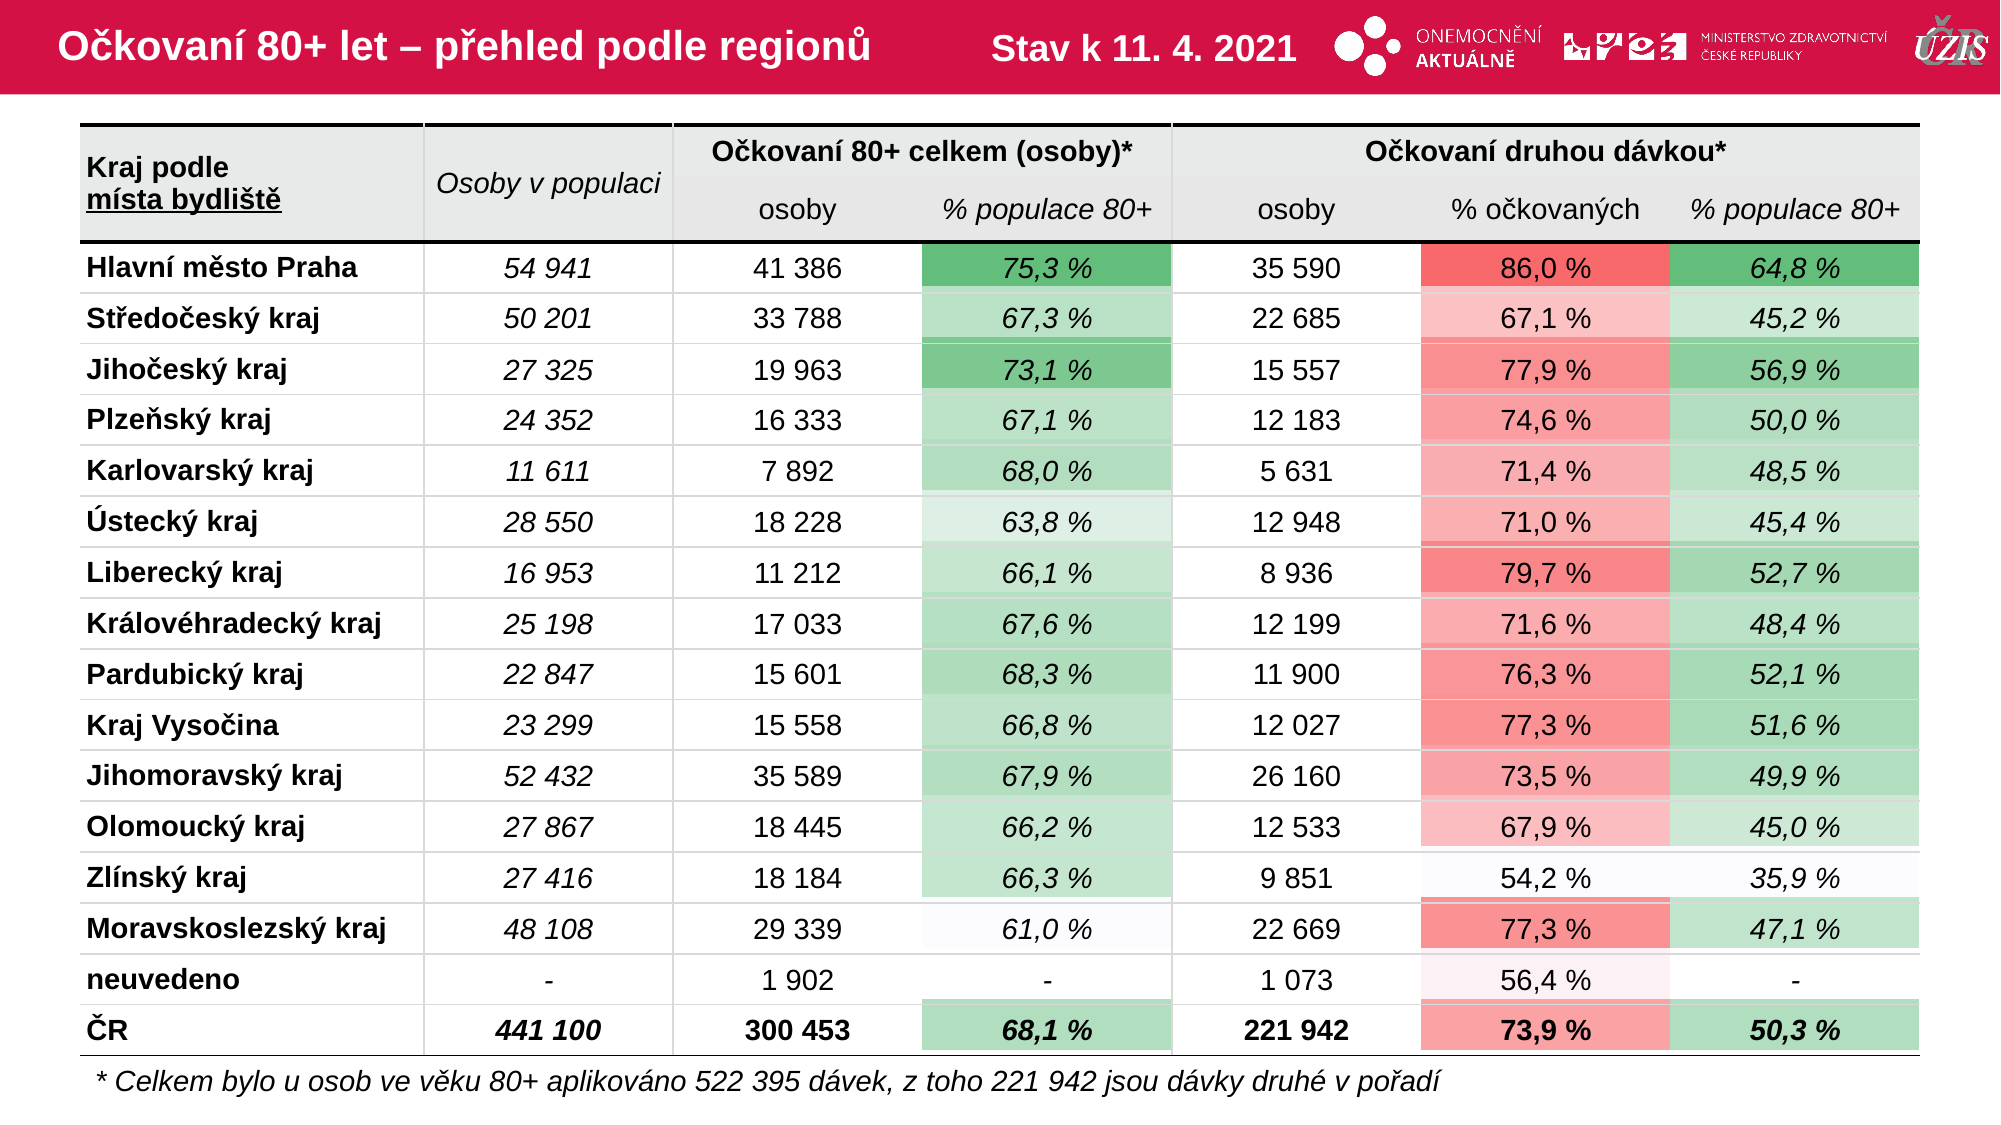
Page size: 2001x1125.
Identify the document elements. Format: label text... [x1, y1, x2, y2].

table_cell Karlovarský kraj [80, 446, 423, 495]
table_cell 5 631 [1173, 446, 1421, 495]
table_cell 68,3 % [923, 650, 1171, 699]
table_cell 27 416 [425, 853, 672, 902]
table_cell 48,4 % [1671, 599, 1920, 648]
table_cell 66,2 % [923, 802, 1171, 851]
table_cell 45,0 % [1671, 802, 1920, 851]
table_cell 67,9 % [923, 751, 1171, 800]
table_cell 441 100 [425, 1005, 672, 1055]
table_cell 33 788 [674, 294, 923, 343]
table_cell 24 352 [425, 395, 672, 444]
table_cell 15 557 [1173, 344, 1421, 394]
table_cell 15 558 [674, 700, 923, 749]
table_cell 27 867 [425, 802, 672, 851]
table_cell 77,9 % [1421, 344, 1671, 394]
table_cell 16 953 [425, 548, 672, 597]
table_cell 71,4 % [1421, 446, 1671, 495]
table_cell 7 892 [674, 446, 923, 495]
table_cell 71,0 % [1421, 497, 1671, 546]
table_cell 35,9 % [1671, 853, 1920, 902]
table_cell 73,5 % [1421, 751, 1671, 800]
table_cell 77,3 % [1421, 700, 1671, 749]
table_cell osoby [1173, 176, 1421, 240]
table_cell 26 160 [1173, 751, 1421, 800]
table_cell 64,8 % [1671, 244, 1920, 292]
table_cell 45,4 % [1671, 497, 1920, 546]
table_cell 48 108 [425, 904, 672, 953]
table_cell 12 948 [1173, 497, 1421, 546]
table_cell 18 184 [674, 853, 923, 902]
table_cell 9 851 [1173, 853, 1421, 902]
table_cell 25 198 [425, 599, 672, 648]
table_cell 63,8 % [923, 497, 1171, 546]
table_header Osoby v populaci [425, 127, 672, 240]
table_cell 50,0 % [1671, 395, 1920, 444]
table_cell 67,3 % [923, 294, 1171, 343]
table_cell 11 900 [1173, 650, 1421, 699]
table_cell 67,1 % [1421, 294, 1671, 343]
table_cell 79,7 % [1421, 548, 1671, 597]
table_cell - [923, 955, 1171, 1004]
table_cell 68,0 % [923, 446, 1171, 495]
table_cell - [1671, 955, 1920, 1004]
table_cell Ústecký kraj [80, 497, 423, 546]
table_cell 12 533 [1173, 802, 1421, 851]
table_cell 77,3 % [1421, 904, 1671, 953]
table_cell 12 027 [1173, 700, 1421, 749]
table_cell 18 228 [674, 497, 923, 546]
table_cell 51,6 % [1671, 700, 1920, 749]
table_cell 15 601 [674, 650, 923, 699]
table_cell 22 685 [1173, 294, 1421, 343]
table_cell Plzeňský kraj [80, 395, 423, 444]
table_cell - [425, 955, 672, 1004]
table_cell 18 445 [674, 802, 923, 851]
text_box * Celkem bylo u osob ve věku 80+ aplikováno 522 395 dávek, z toho 221 942 jsou dávky druhé v pořadí [80, 1055, 1871, 1105]
picture [1563, 31, 1888, 60]
table_cell Hlavní město Praha [80, 244, 423, 292]
table_cell 56,4 % [1421, 955, 1671, 1004]
table_cell % populace 80+ [923, 176, 1171, 240]
table_cell 12 183 [1173, 395, 1421, 444]
table_cell 75,3 % [923, 244, 1171, 292]
table_cell 66,3 % [923, 853, 1171, 902]
table_cell 52,7 % [1671, 548, 1920, 597]
table_cell 76,3 % [1421, 650, 1671, 699]
table_cell 67,9 % [1421, 802, 1671, 851]
table_cell 74,6 % [1421, 395, 1671, 444]
table_cell Liberecký kraj [80, 548, 423, 597]
table_cell 17 033 [674, 599, 923, 648]
table_cell 56,9 % [1671, 344, 1920, 394]
table_cell 54 941 [425, 244, 672, 292]
table_cell 45,2 % [1671, 294, 1920, 343]
table_cell 48,5 % [1671, 446, 1920, 495]
title Očkovaní 80+ let – přehled podle regionů [42, 0, 1262, 95]
table_cell 300 453 [674, 1005, 923, 1055]
table_cell % očkovaných [1421, 176, 1671, 240]
table_cell Moravskoslezský kraj [80, 904, 423, 953]
table_cell 221 942 [1173, 1005, 1421, 1055]
table_cell Pardubický kraj [80, 650, 423, 699]
table_cell Kraj Vysočina [80, 700, 423, 749]
table_cell neuvedeno [80, 955, 423, 1004]
table_cell 52,1 % [1671, 650, 1920, 699]
table_cell 12 199 [1173, 599, 1421, 648]
table_cell 11 611 [425, 446, 672, 495]
table_cell 28 550 [425, 497, 672, 546]
text_box Stav k 11. 4. 2021 [976, 16, 1421, 77]
table_cell 68,1 % [923, 1005, 1171, 1055]
table_cell Jihomoravský kraj [80, 751, 423, 800]
table_cell 86,0 % [1421, 244, 1671, 292]
table_cell 11 212 [674, 548, 923, 597]
table_cell Jihočeský kraj [80, 344, 423, 394]
table_cell Zlínský kraj [80, 853, 423, 902]
table_cell 22 847 [425, 650, 672, 699]
table_cell 66,8 % [923, 700, 1171, 749]
table_cell ČR [80, 1005, 423, 1055]
table_cell 41 386 [674, 244, 923, 292]
table_cell 35 590 [1173, 244, 1421, 292]
table_header Očkovaní 80+ celkem (osoby)* [674, 127, 1171, 176]
table_cell 27 325 [425, 344, 672, 394]
table_cell 67,1 % [923, 395, 1171, 444]
table_cell 54,2 % [1421, 853, 1671, 902]
table_cell 1 902 [674, 955, 923, 1004]
table_cell 50,3 % [1671, 1005, 1920, 1055]
table_cell 49,9 % [1671, 751, 1920, 800]
table_cell 50 201 [425, 294, 672, 343]
table_cell 67,6 % [923, 599, 1171, 648]
table_cell 8 936 [1173, 548, 1421, 597]
table_cell 73,9 % [1421, 1005, 1671, 1055]
table_cell 35 589 [674, 751, 923, 800]
table_header Očkovaní druhou dávkou* [1173, 127, 1920, 176]
table_cell 19 963 [674, 344, 923, 394]
table_cell Středočeský kraj [80, 294, 423, 343]
table_cell Olomoucký kraj [80, 802, 423, 851]
picture [1421, 16, 1542, 76]
table_cell 71,6 % [1421, 599, 1671, 648]
picture [1915, 15, 1989, 66]
table_cell 23 299 [425, 700, 672, 749]
table_cell 22 669 [1173, 904, 1421, 953]
table_cell 29 339 [674, 904, 923, 953]
table_cell 61,0 % [923, 904, 1171, 953]
table_cell 47,1 % [1671, 904, 1920, 953]
table_cell osoby [674, 176, 923, 240]
table_header Kraj podle místa bydliště [80, 127, 423, 240]
table_cell % populace 80+ [1671, 176, 1920, 240]
table_cell 66,1 % [923, 548, 1171, 597]
table_cell 16 333 [674, 395, 923, 444]
table_cell 52 432 [425, 751, 672, 800]
table_cell Královéhradecký kraj [80, 599, 423, 648]
table_cell 73,1 % [923, 344, 1171, 394]
table_cell 1 073 [1173, 955, 1421, 1004]
